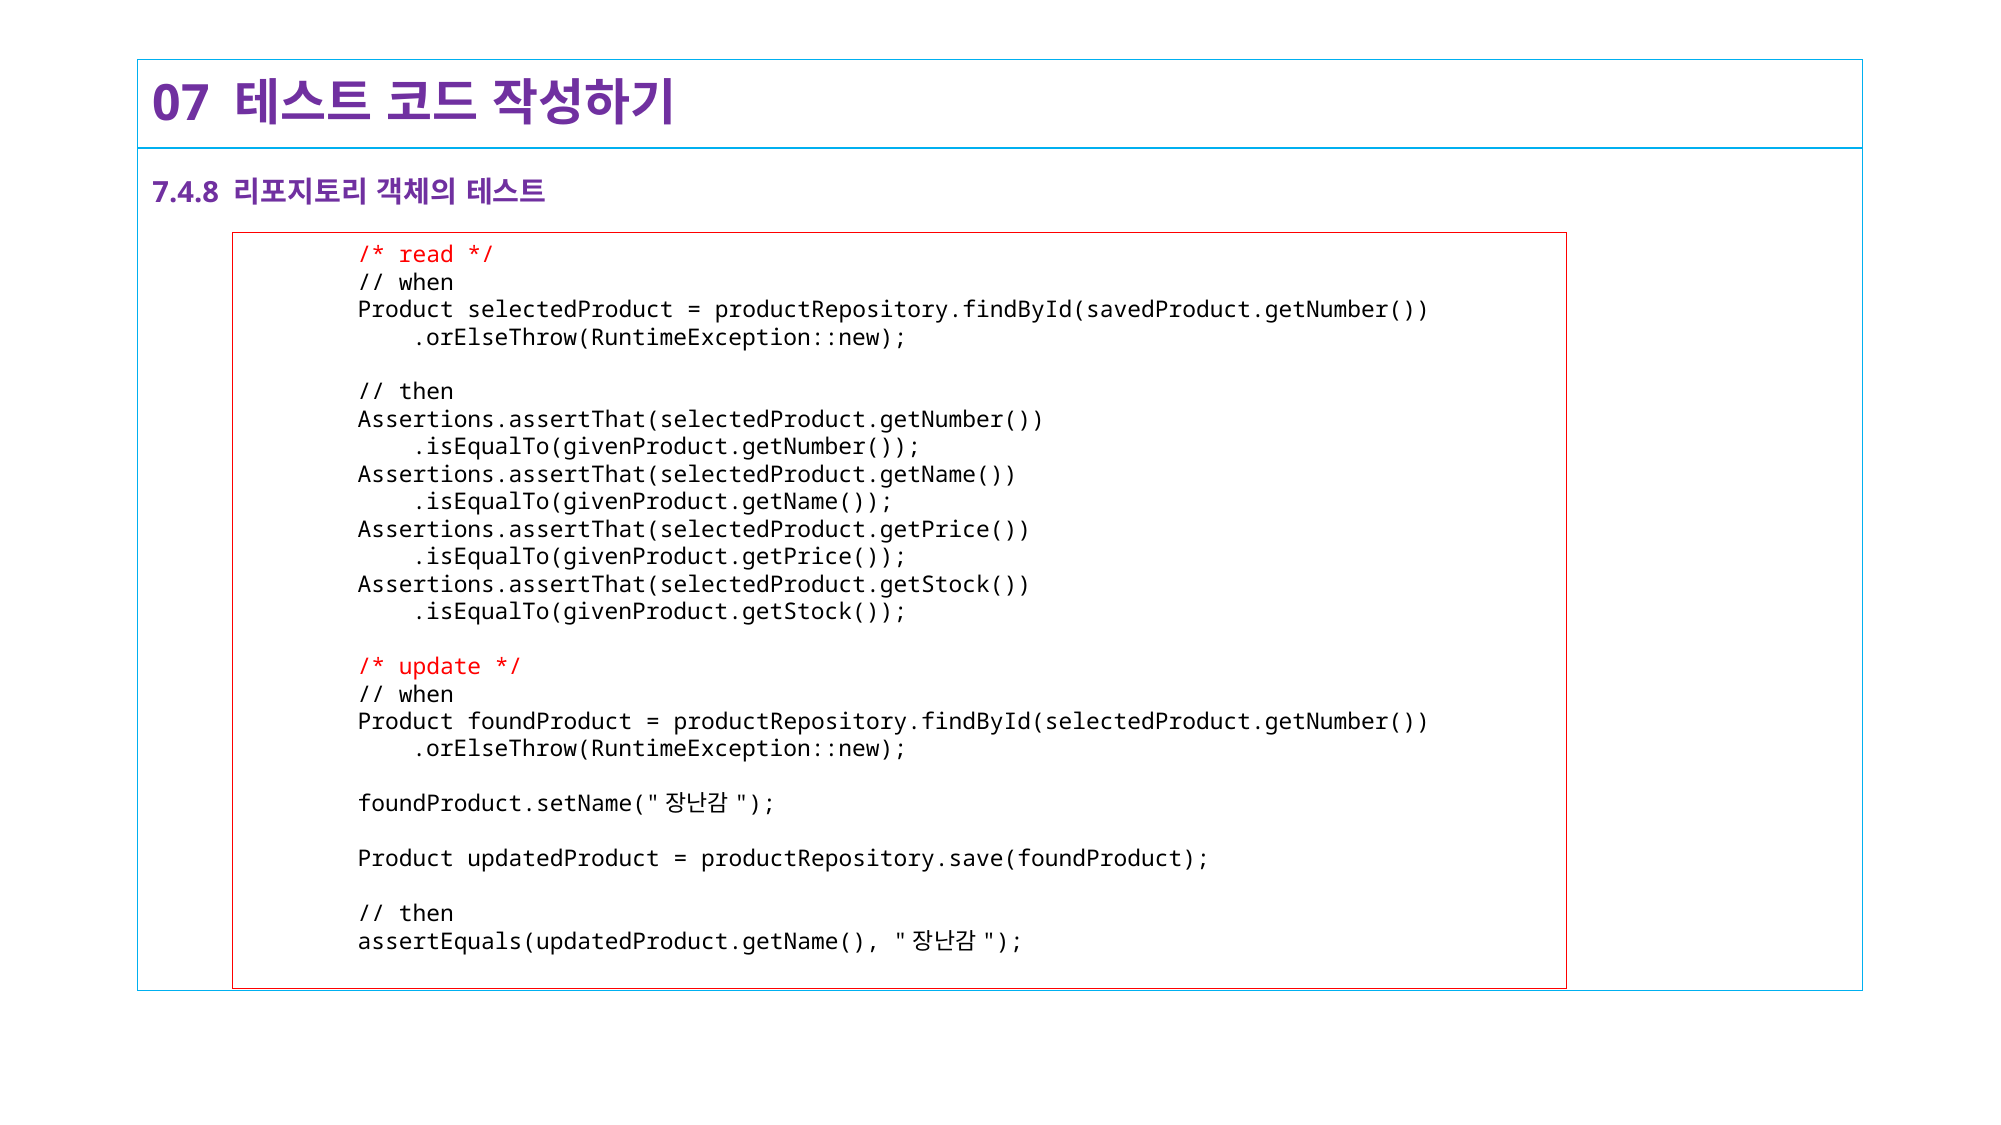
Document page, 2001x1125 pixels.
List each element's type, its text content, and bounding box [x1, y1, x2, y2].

text_box /* read */ // when Product selectedProduct = productRepository.findById(savedProduct.getNumber()) .orElseThrow(RuntimeException::new); // then Assertions.assertThat(selectedProduct.getNumber()) .isEqualTo(givenProduct.getNumber()); Assertions.assertThat(selectedProduct.getName()) .isEqualTo(givenProduct.getName()); Assertions.assertThat(selectedProduct.getPrice()) .isEqualTo(givenProduct.getPrice()); Assertions.assertThat(selectedProduct.getStock()) .isEqualTo(givenProduct.getStock()); /* update */ // when Product foundProduct = productRepository.findById(selectedProduct.getNumber()) .orElseThrow(RuntimeException::new); foundProduct.setName("장난감"); Product updatedProduct = productRepository.save(foundProduct); // then assertEquals(updatedProduct.getName(), "장난감"); [232, 232, 1567, 989]
list 7.4.8 리포지토리 객체의 테스트 [137, 148, 1863, 991]
title 07 테스트 코드 작성하기 [137, 59, 1863, 148]
